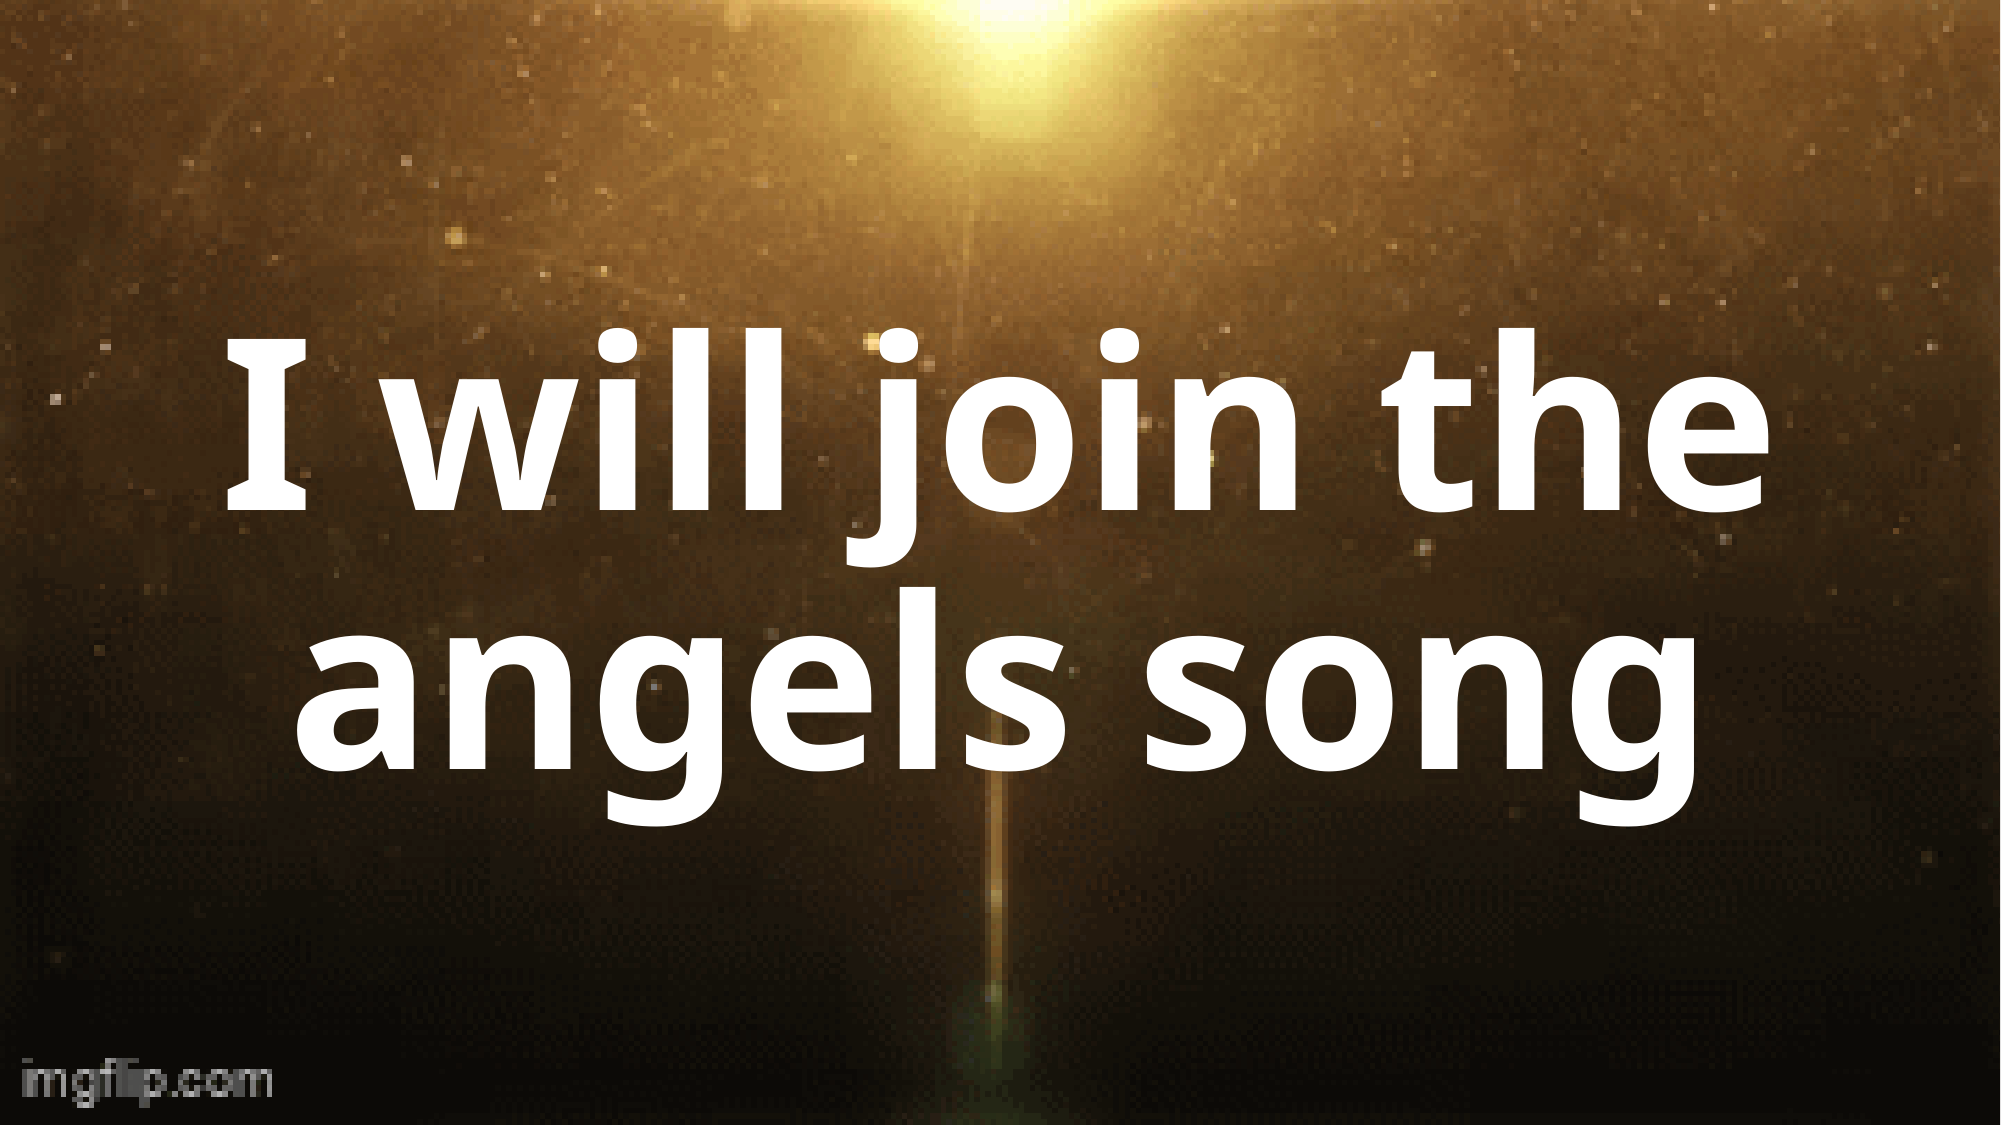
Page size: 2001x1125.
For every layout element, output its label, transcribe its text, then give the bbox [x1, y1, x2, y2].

title I will join the angels song [0, 0, 2000, 1125]
